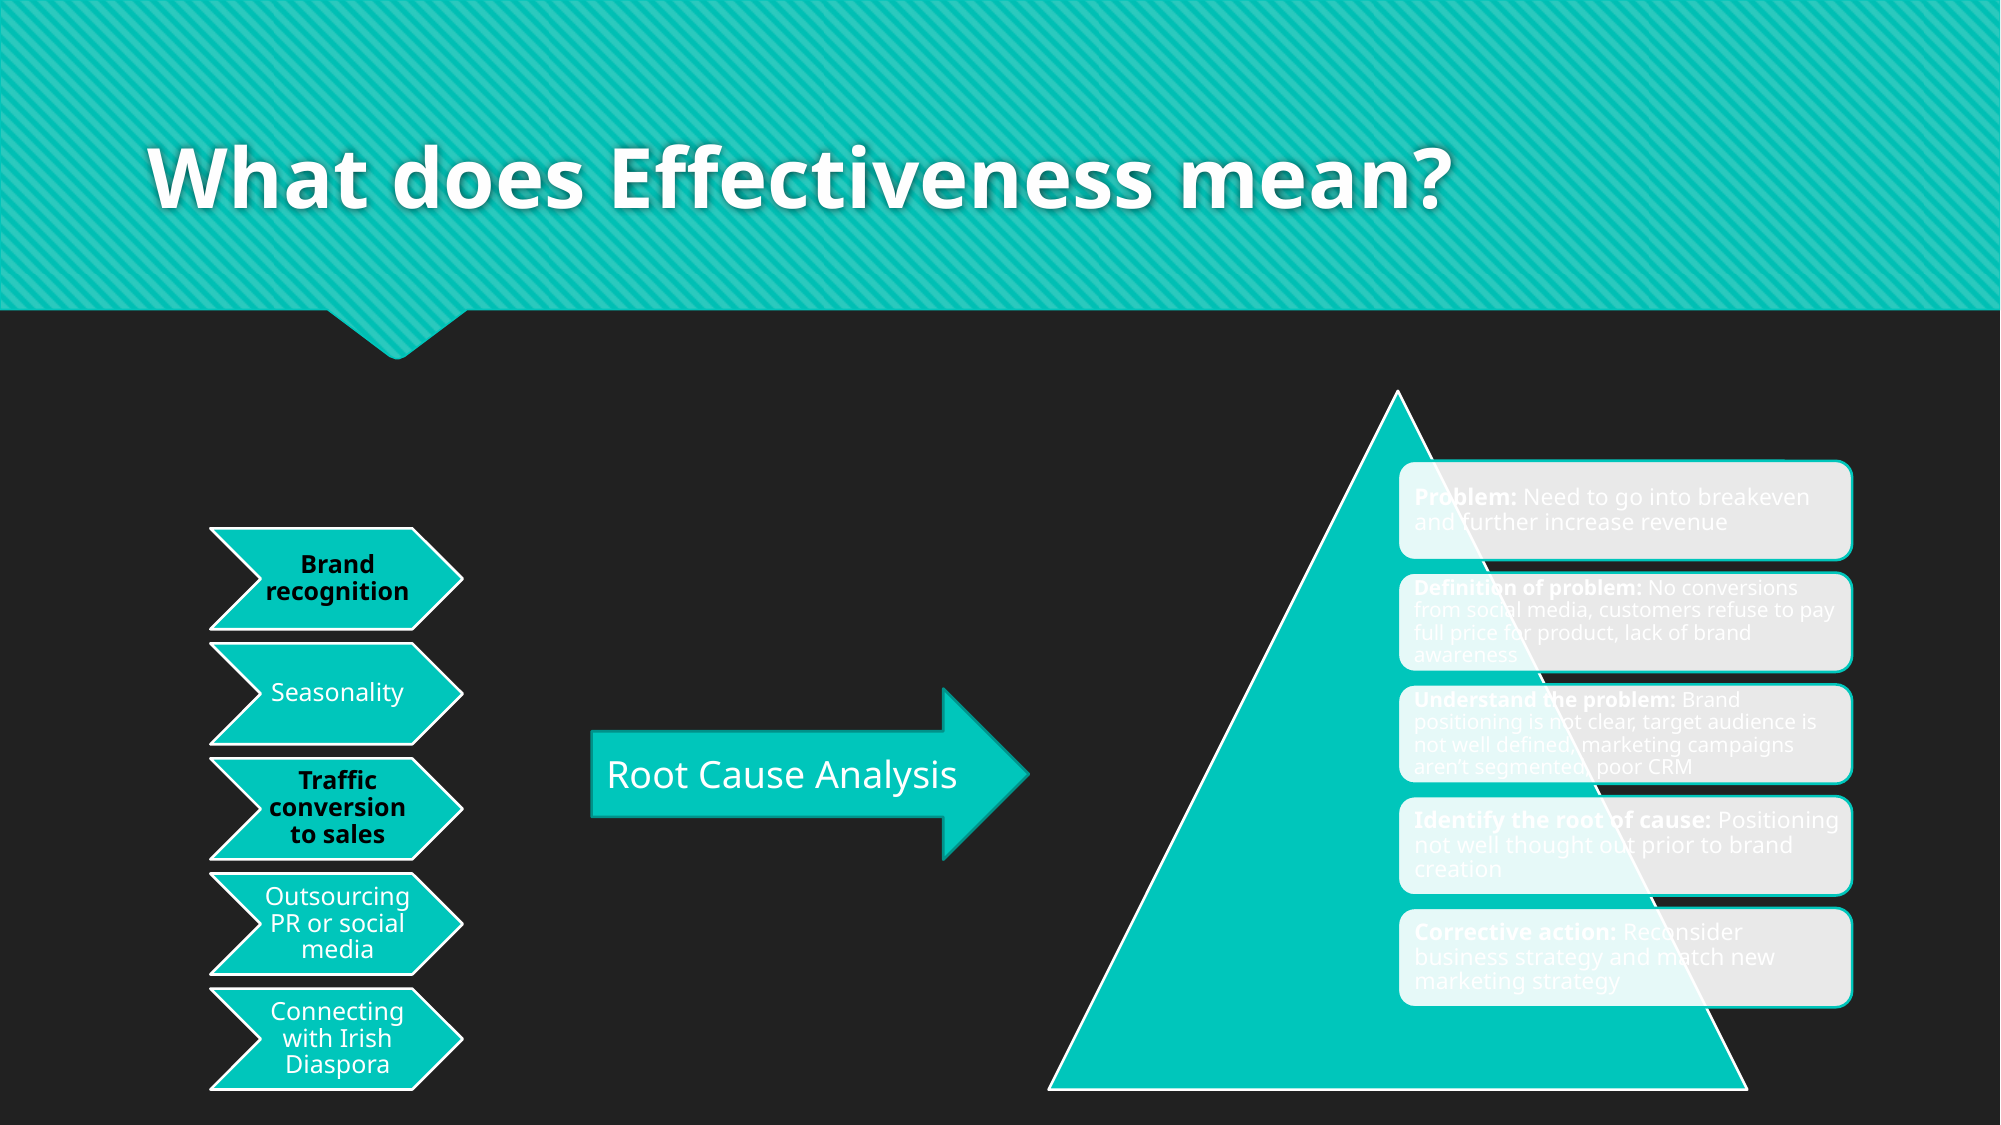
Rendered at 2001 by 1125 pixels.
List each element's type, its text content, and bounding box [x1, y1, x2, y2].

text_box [0, 527, 986, 1090]
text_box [986, 390, 1915, 1090]
title What does Effectiveness mean? [132, 73, 1868, 233]
